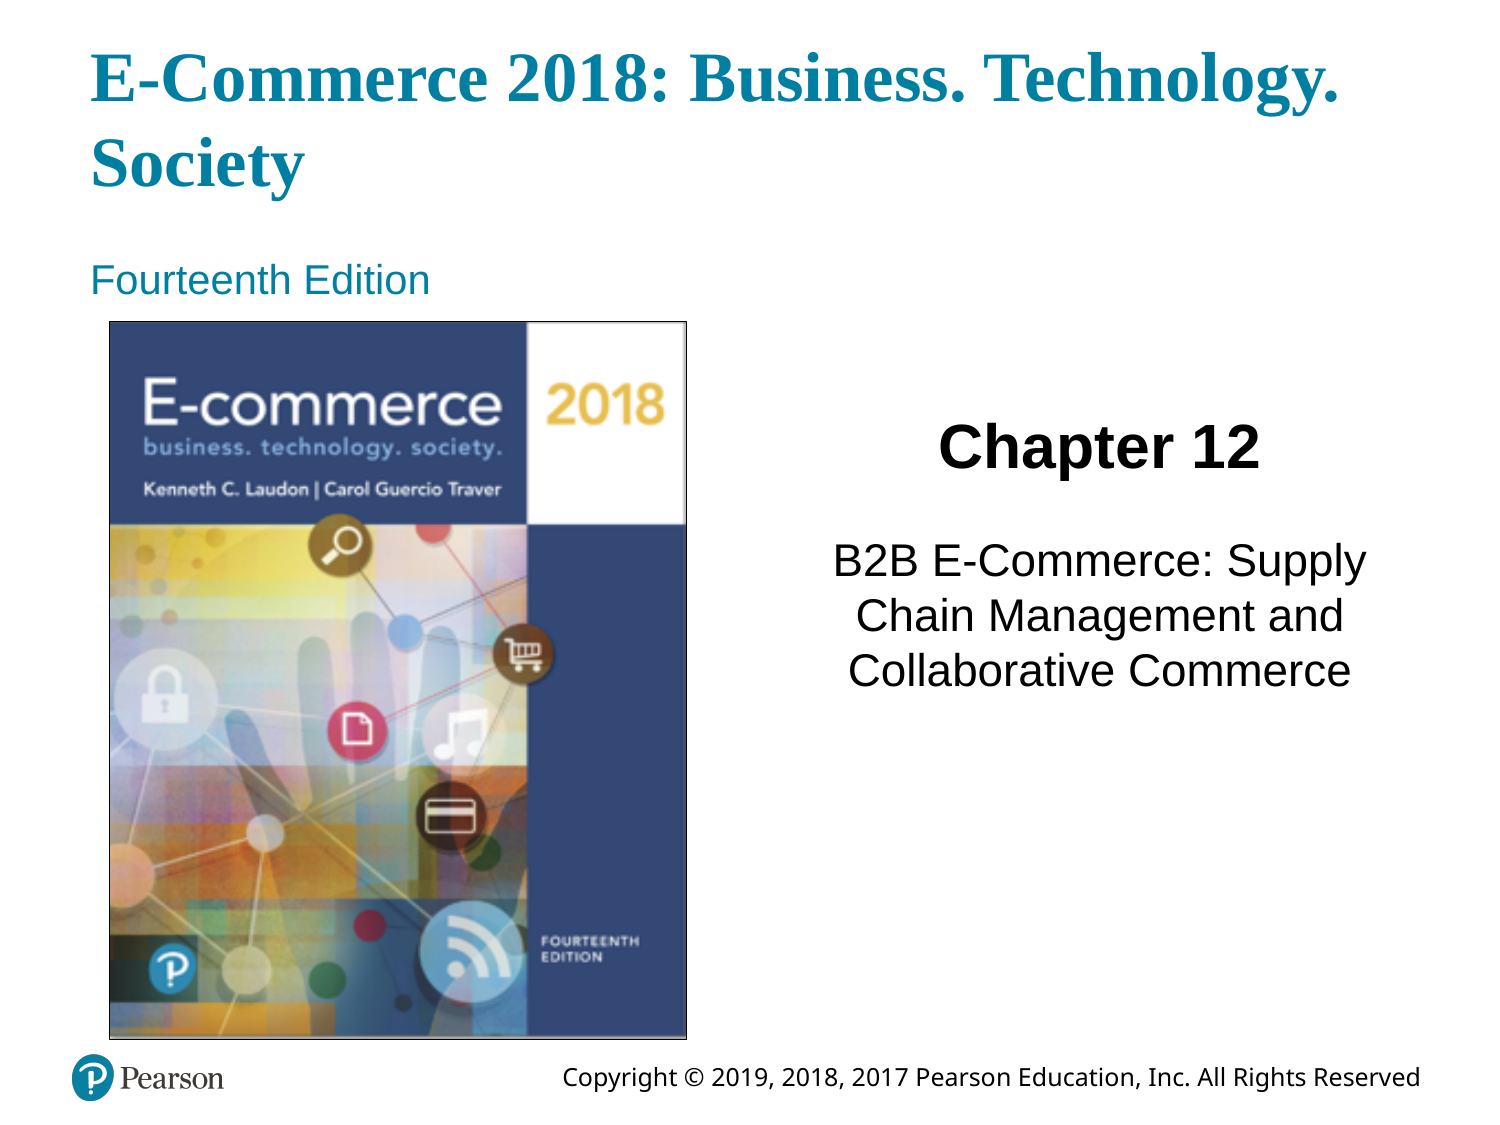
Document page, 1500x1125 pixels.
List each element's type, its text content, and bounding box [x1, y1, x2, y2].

picture [72, 1054, 88, 1070]
list Chapter 12 [800, 375, 1400, 497]
list Copyright © 2019, 2018, 2017 Pearson Education, Inc. All Rights Reserved [438, 1058, 1437, 1096]
picture [72, 1087, 83, 1101]
list Fourteenth Edition [75, 238, 1425, 300]
title E-Commerce 2018: Business. Technology. Society [75, 35, 1425, 216]
picture [110, 322, 686, 1040]
list B2B E-Commerce: Supply Chain Management and Collaborative Commerce [800, 515, 1400, 762]
picture [98, 1054, 224, 1101]
picture [80, 1063, 106, 1088]
